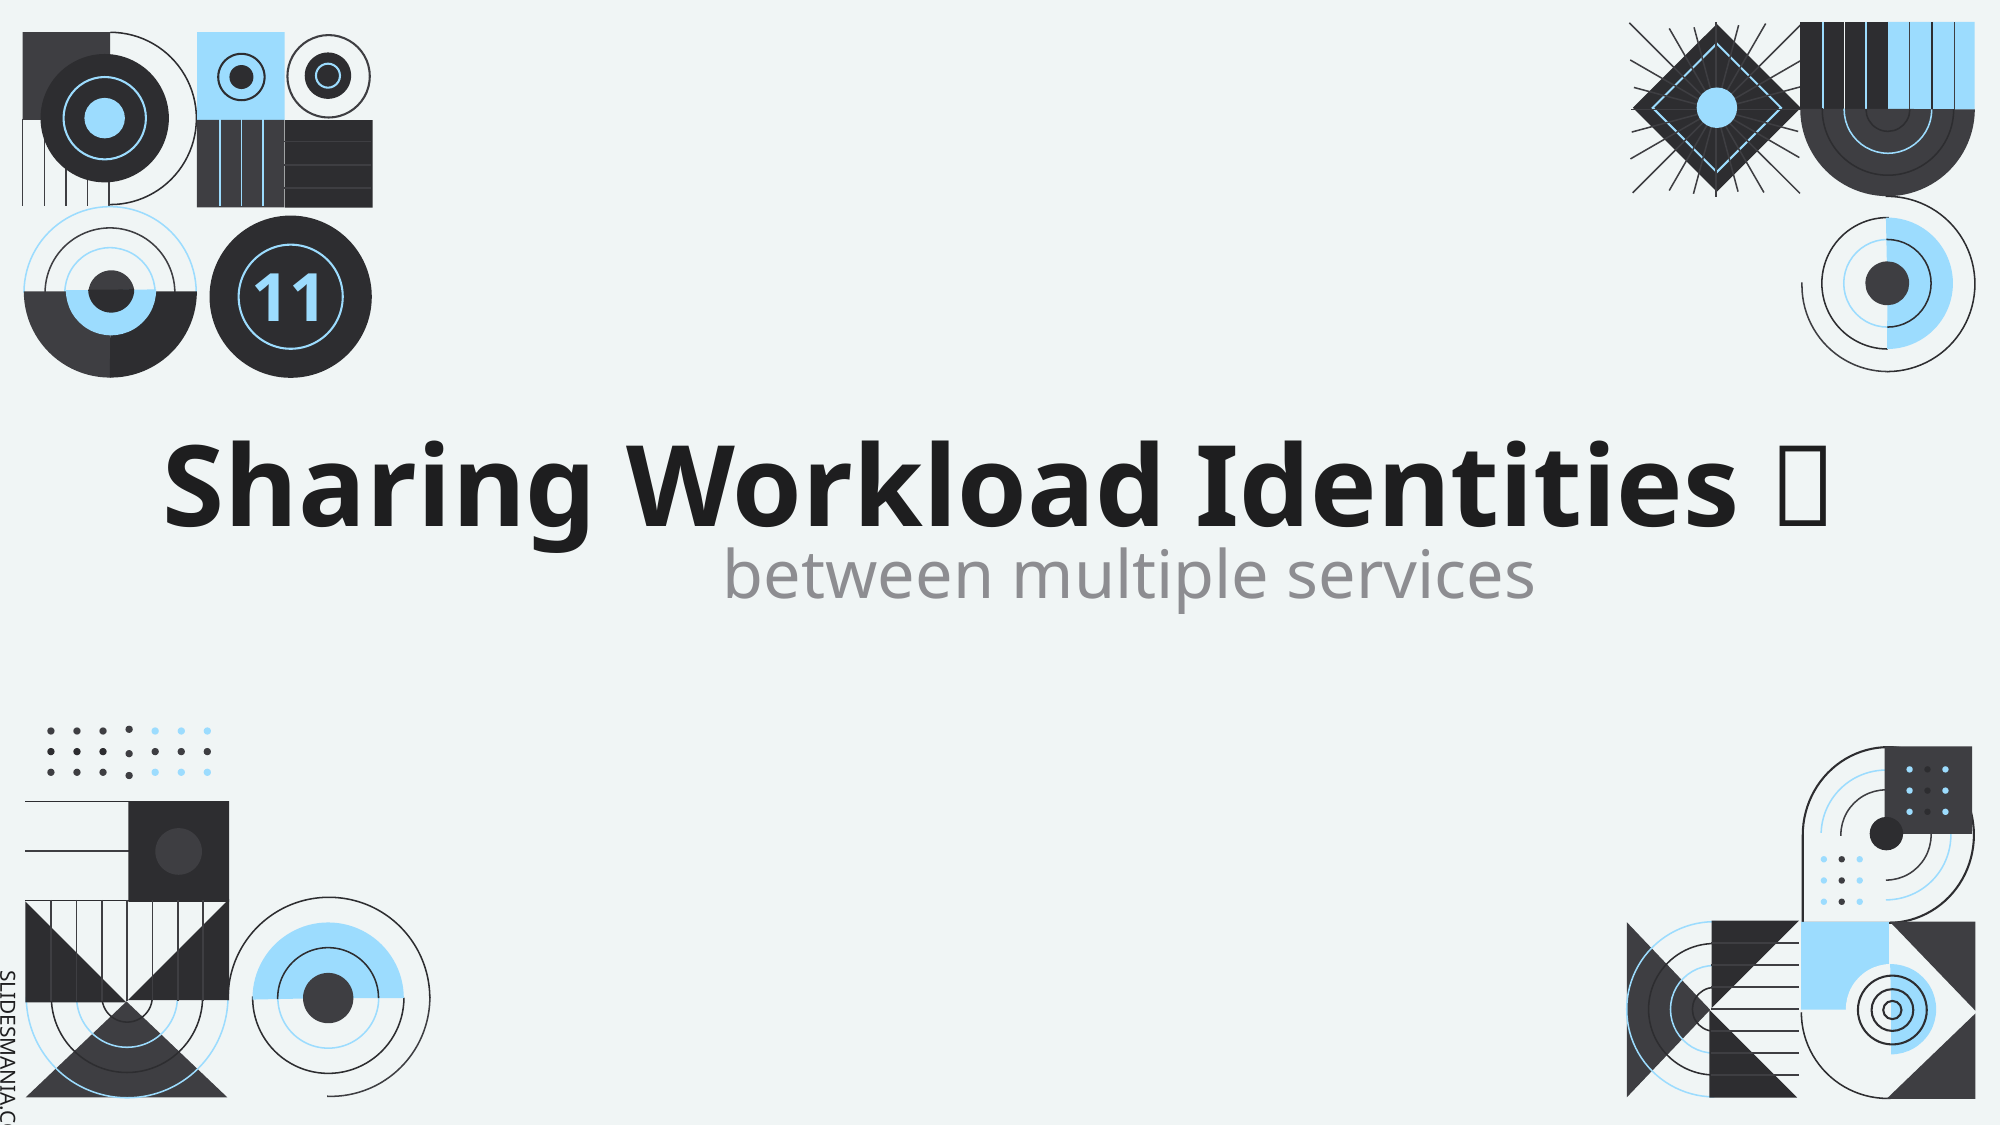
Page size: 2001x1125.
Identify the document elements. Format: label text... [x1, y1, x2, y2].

text_box Sharing Workload Identities 👥 [53, 394, 1947, 605]
text_box between multiple services [143, 524, 1553, 620]
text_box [206, 215, 373, 379]
